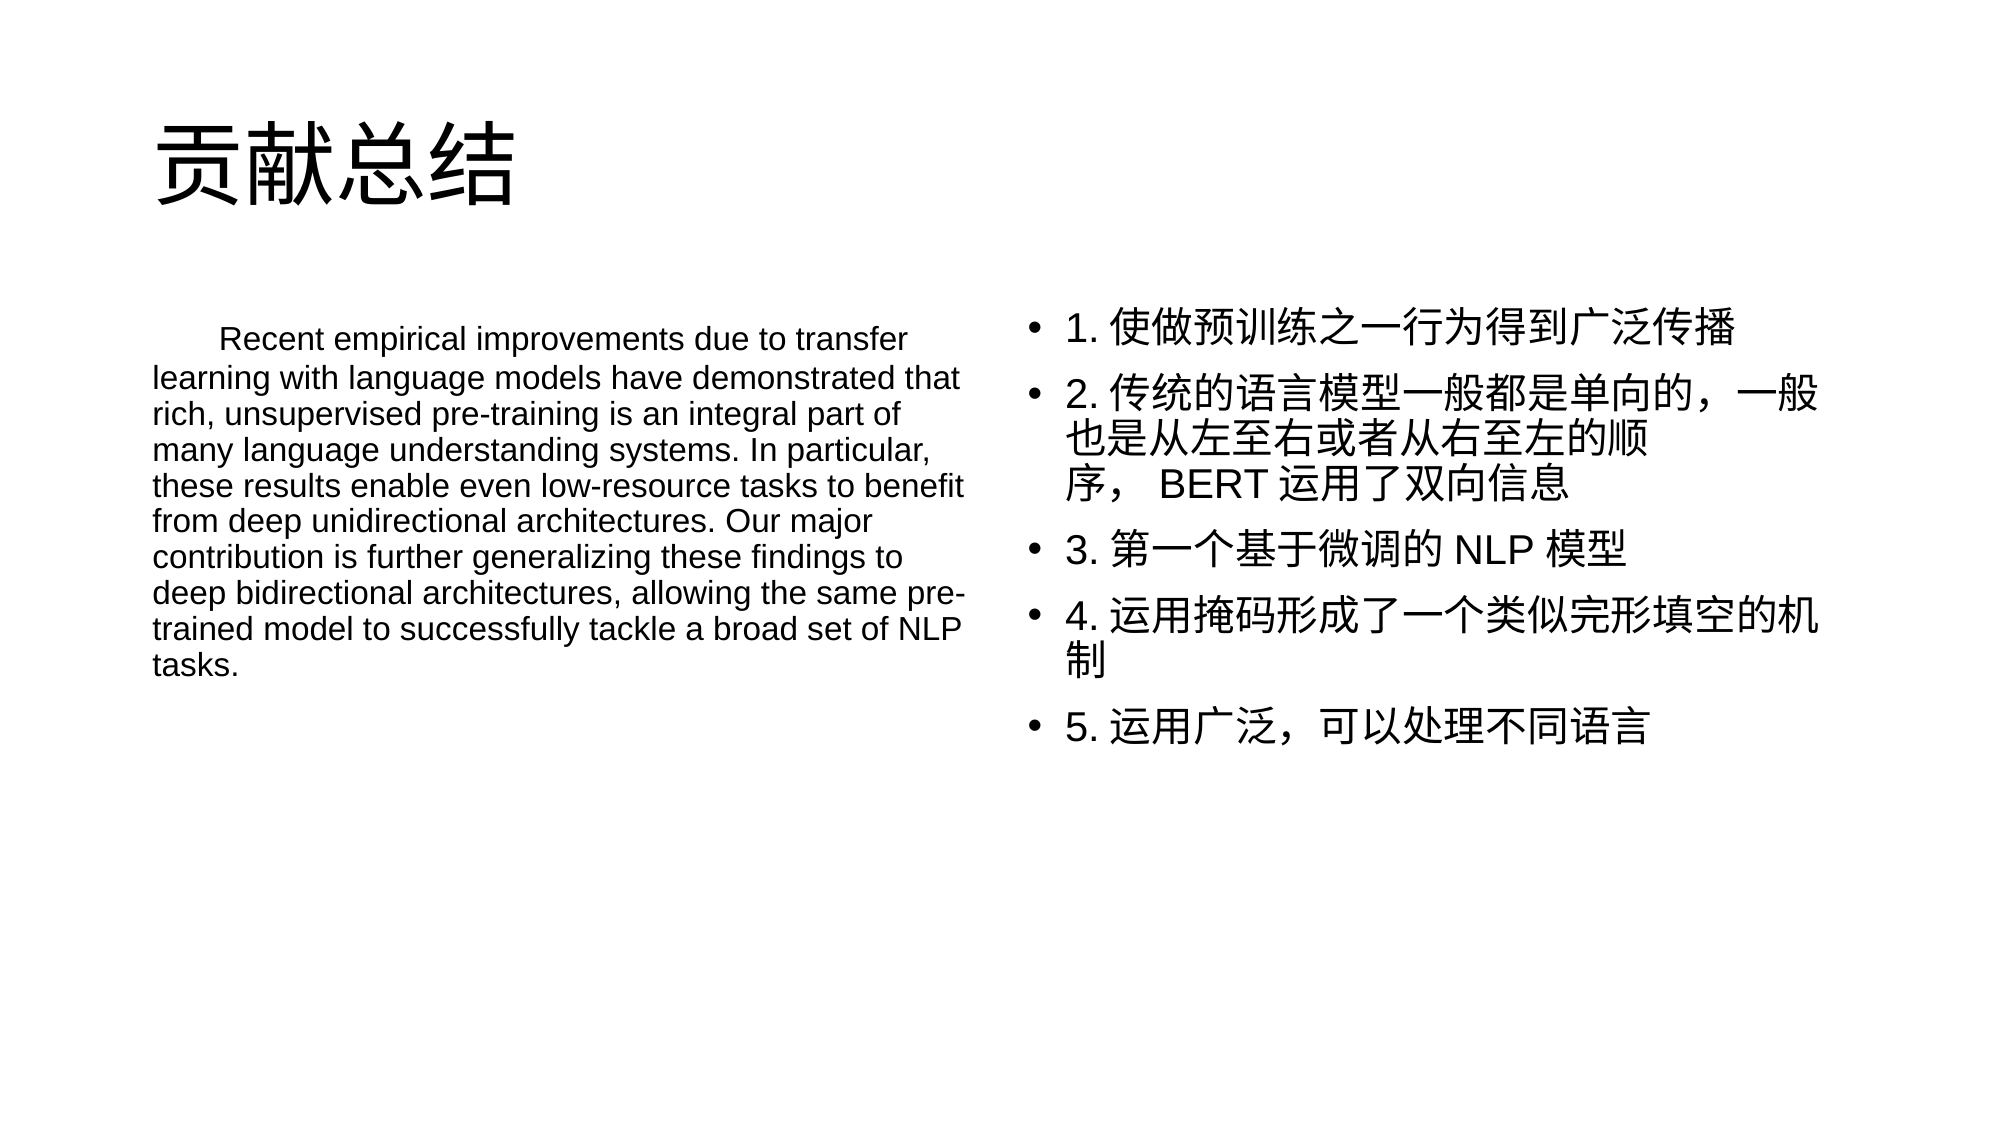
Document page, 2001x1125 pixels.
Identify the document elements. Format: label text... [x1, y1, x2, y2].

list Recent empirical improvements due to transfer learning with language models have demonstrated that rich, unsupervised pre-training is an integral part of many language understanding systems. In particular, these results enable even low-resource tasks to benefit from deep unidirectional architectures. Our major contribution is further generalizing these findings to deep bidirectional architectures, allowing the same pre-trained model to successfully tackle a broad set of NLP tasks. [137, 299, 988, 1014]
list 1.使做预训练之一行为得到广泛传播 2.传统的语言模型一般都是单向的，一般也是从左至右或者从右至左的顺序，BERT运用了双向信息 3.第一个基于微调的NLP模型 4.运用掩码形成了一个类似完形填空的机制 5.运用广泛，可以处理不同语言 [1012, 299, 1863, 1014]
title 贡献总结 [137, 59, 1863, 278]
